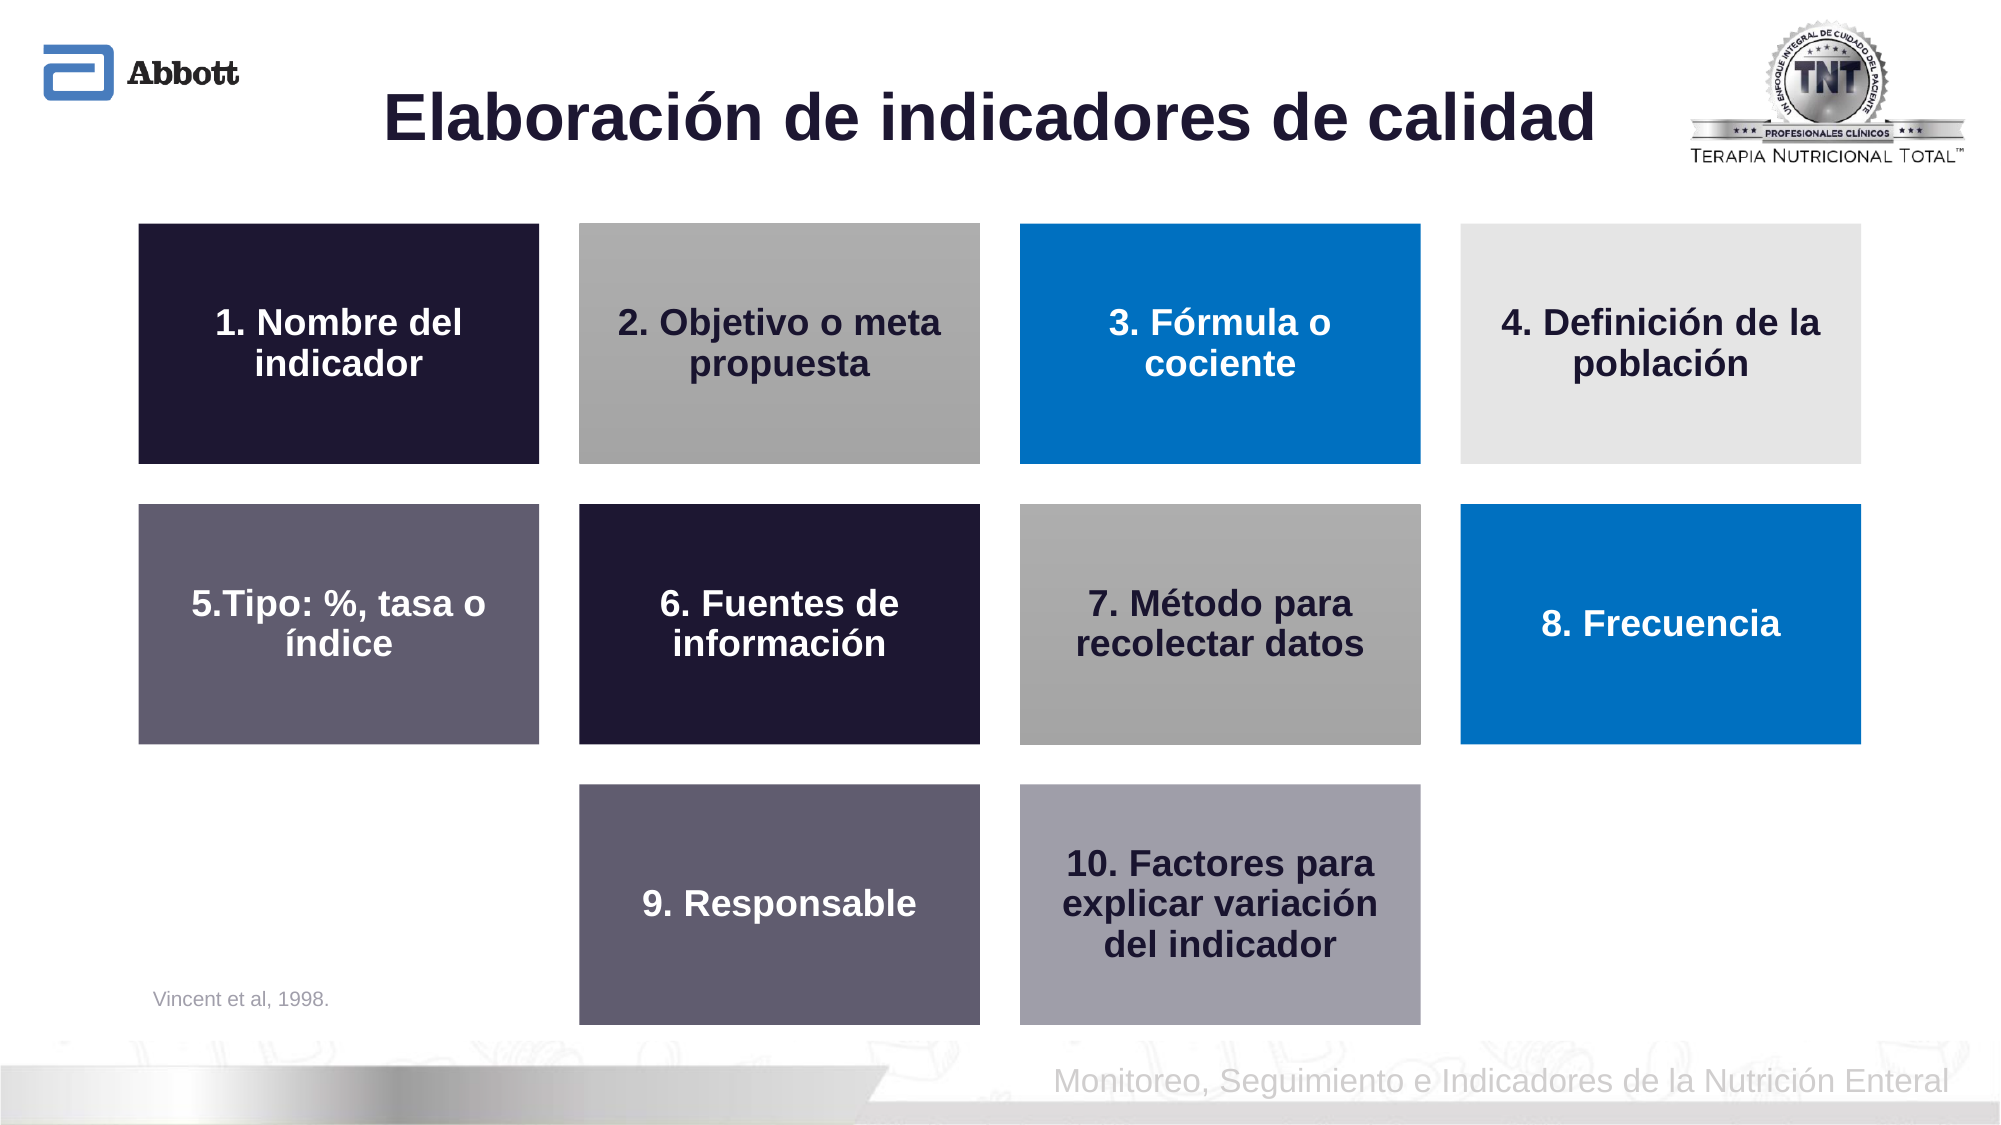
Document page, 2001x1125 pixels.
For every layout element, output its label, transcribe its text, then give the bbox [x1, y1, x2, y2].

picture [0, 0, 2001, 1125]
title Elaboración de indicadores de calidad [285, 112, 1715, 204]
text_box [138, 204, 1862, 1044]
